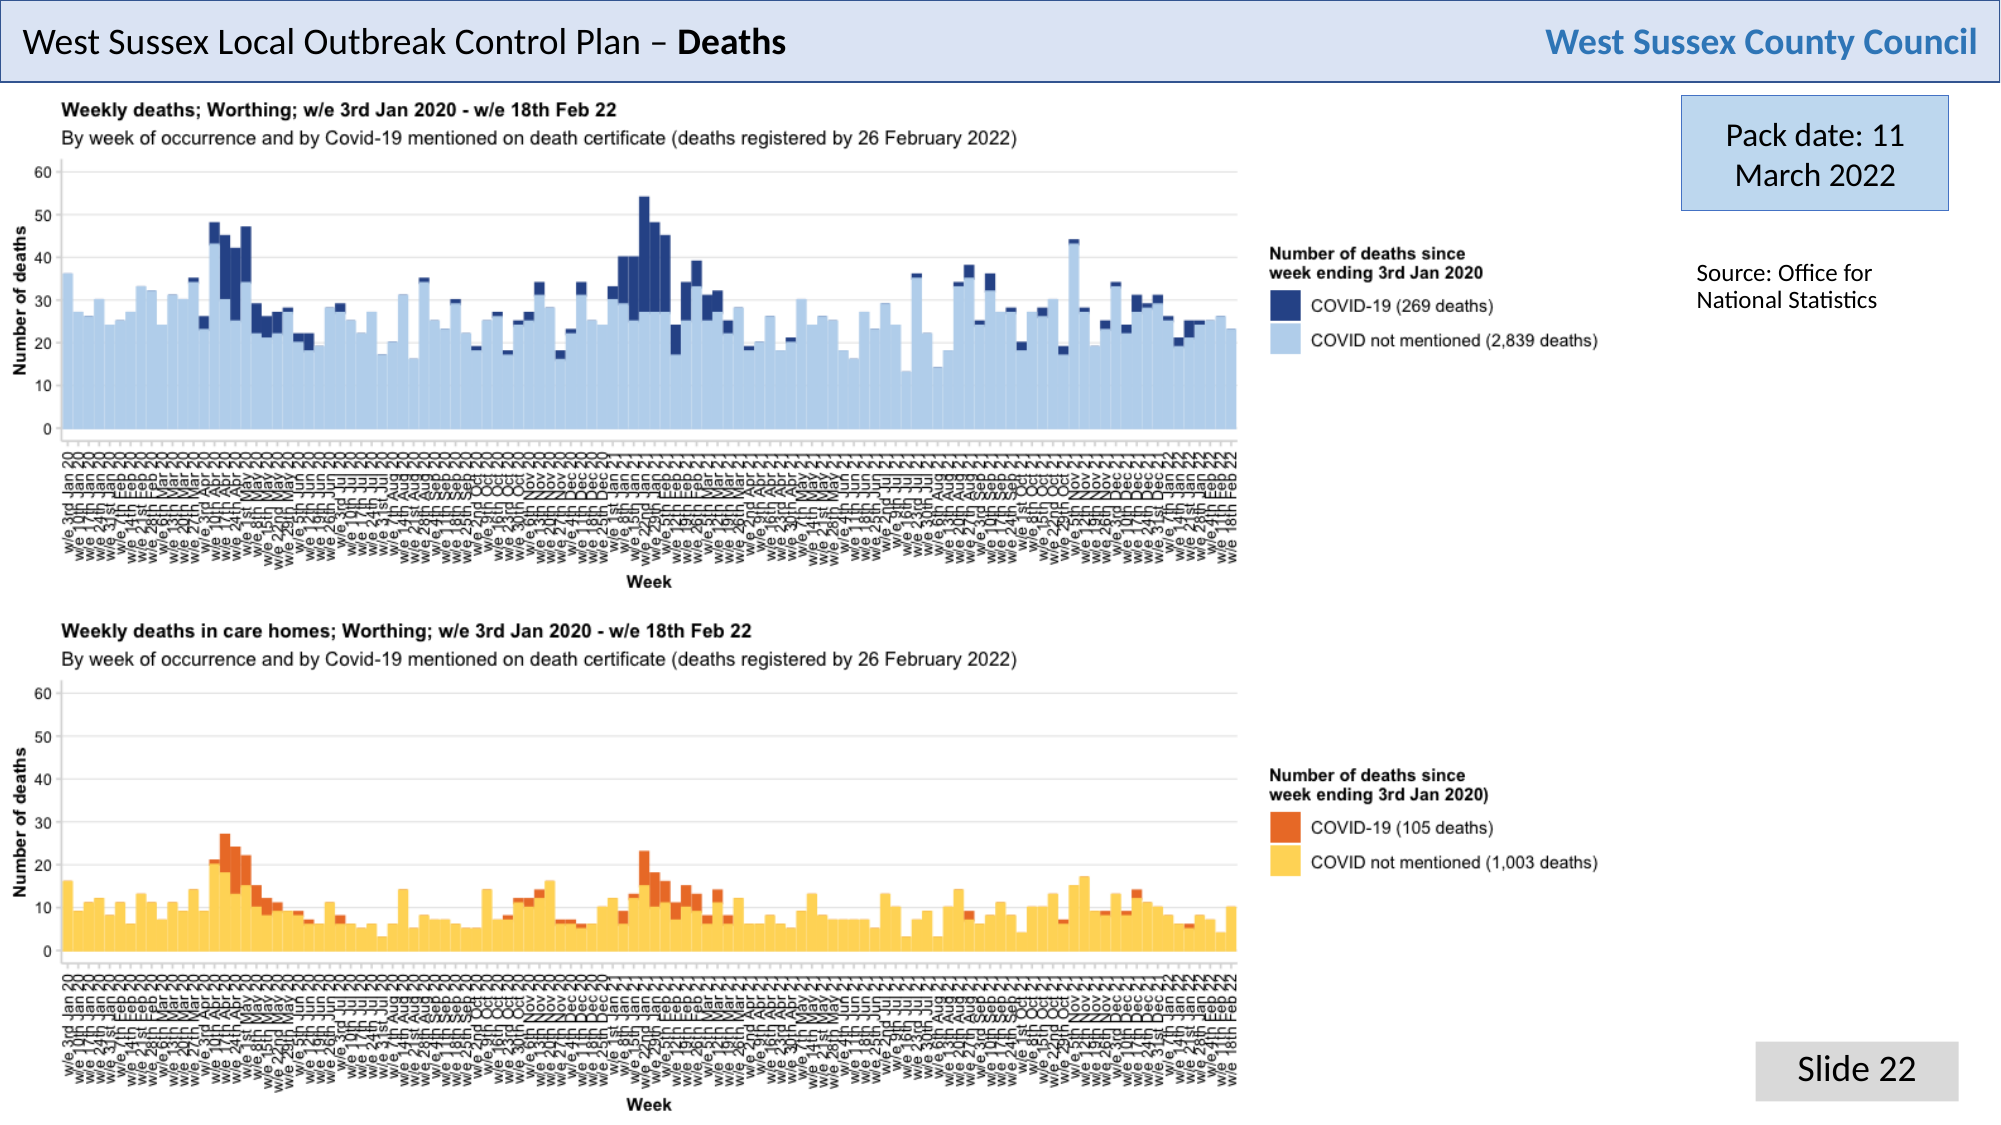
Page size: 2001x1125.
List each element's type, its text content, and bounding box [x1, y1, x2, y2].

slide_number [1681, 95, 1949, 211]
list Source: Office for National Statistics [1681, 252, 1959, 289]
picture [3, 612, 1619, 1125]
list Slide 22 [1755, 1041, 1959, 1102]
picture [3, 91, 1619, 602]
